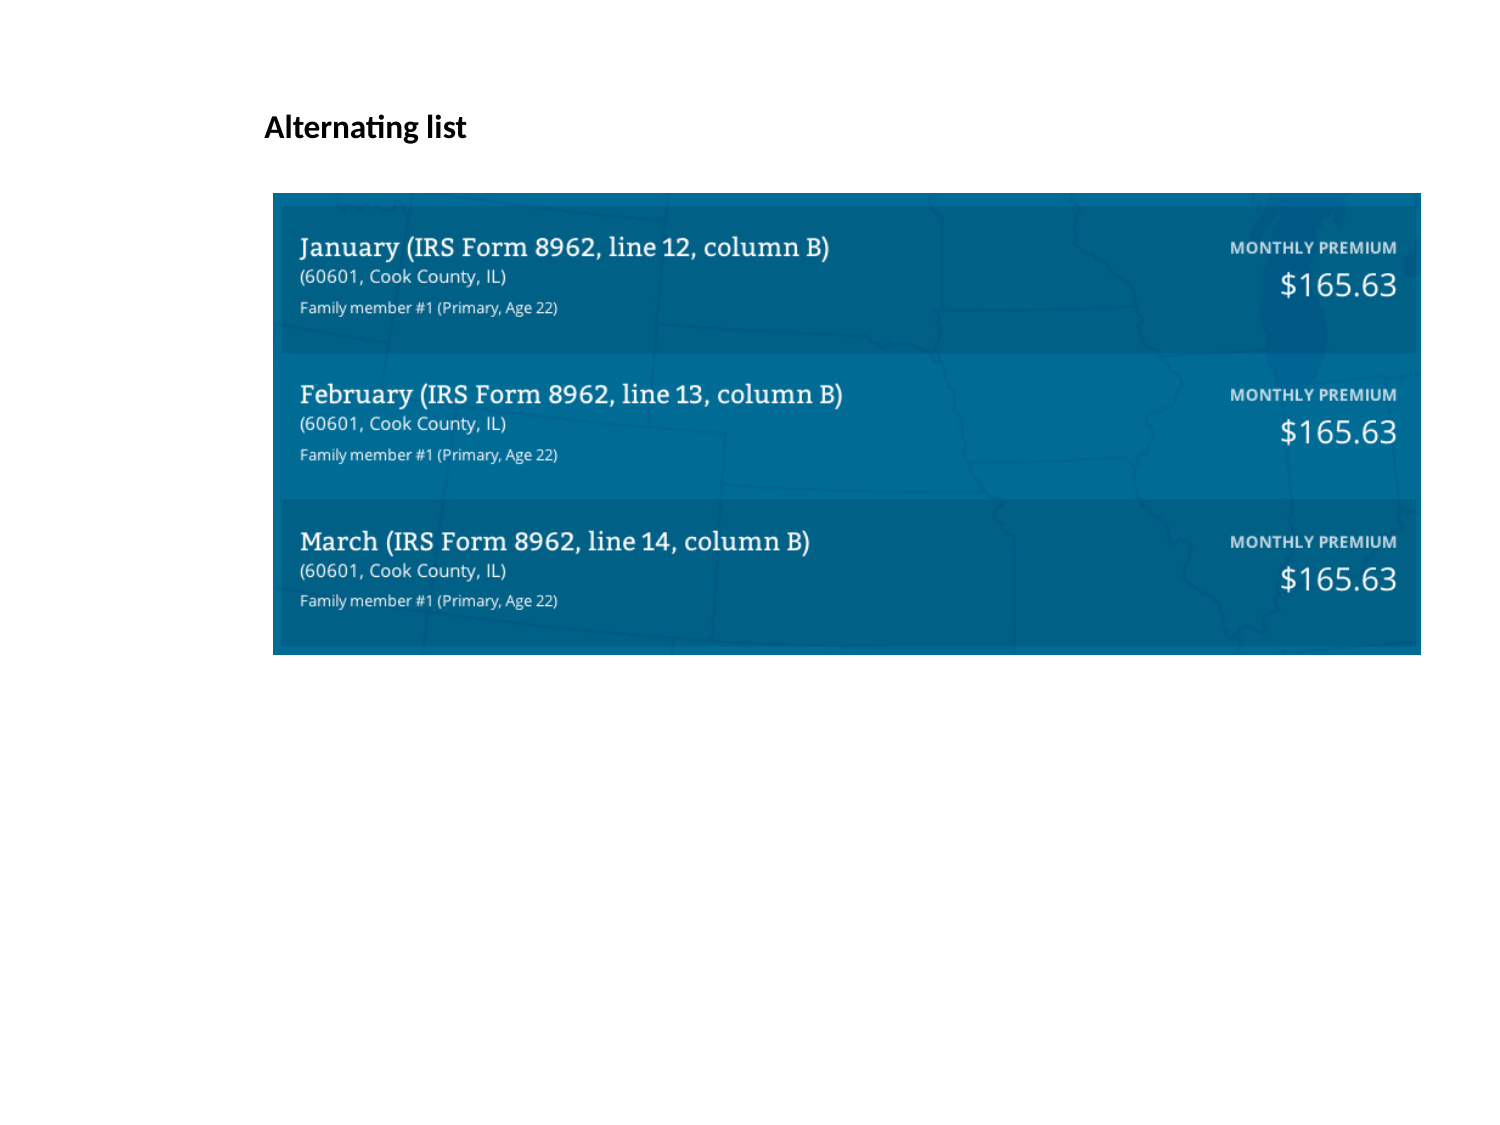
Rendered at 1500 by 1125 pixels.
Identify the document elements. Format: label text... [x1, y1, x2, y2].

picture [478, 452, 492, 460]
picture [444, 302, 448, 313]
picture [429, 421, 442, 430]
picture [567, 238, 579, 256]
picture [492, 242, 502, 256]
picture [418, 270, 427, 282]
picture [467, 426, 473, 434]
picture [1305, 242, 1313, 253]
picture [326, 242, 340, 256]
picture [306, 417, 314, 429]
picture [311, 242, 323, 256]
picture [822, 236, 828, 262]
picture [765, 536, 779, 550]
picture [624, 536, 635, 551]
picture [580, 385, 592, 403]
picture [798, 389, 812, 403]
picture [1305, 389, 1313, 400]
picture [478, 305, 497, 315]
picture [427, 450, 431, 460]
picture [772, 389, 794, 403]
picture [546, 533, 558, 551]
picture [1232, 536, 1257, 547]
picture [453, 452, 470, 460]
picture [515, 305, 523, 316]
picture [718, 389, 729, 403]
picture [351, 417, 355, 429]
picture [836, 384, 842, 409]
picture [360, 242, 372, 256]
picture [505, 242, 527, 256]
picture [363, 530, 378, 550]
picture [438, 385, 452, 403]
picture [1301, 421, 1309, 443]
picture [306, 270, 314, 282]
picture [619, 242, 642, 256]
picture [389, 449, 395, 460]
picture [338, 537, 348, 550]
picture [1341, 389, 1347, 400]
picture [1284, 536, 1293, 547]
picture [311, 452, 330, 460]
picture [310, 305, 330, 313]
picture [382, 421, 390, 430]
picture [589, 531, 604, 550]
picture [387, 531, 393, 556]
picture [301, 302, 307, 313]
picture [429, 567, 469, 577]
picture [1381, 274, 1395, 297]
picture [1305, 536, 1313, 547]
picture [317, 270, 325, 282]
picture [607, 536, 621, 550]
picture [382, 568, 390, 577]
picture [328, 270, 336, 282]
picture [1336, 421, 1350, 444]
picture [713, 531, 720, 550]
picture [416, 450, 424, 460]
picture [444, 449, 448, 460]
picture [1296, 389, 1302, 400]
picture [316, 389, 327, 403]
picture [373, 389, 385, 403]
picture [1296, 536, 1302, 547]
picture [317, 417, 325, 430]
picture [328, 417, 336, 430]
picture [478, 598, 497, 608]
picture [1351, 242, 1363, 253]
picture [393, 274, 401, 282]
picture [1232, 242, 1257, 253]
picture [300, 238, 308, 259]
picture [337, 302, 345, 315]
picture [1273, 242, 1281, 253]
picture [371, 568, 379, 577]
picture [1384, 242, 1396, 253]
picture [389, 302, 395, 313]
picture [1384, 536, 1396, 547]
picture [699, 536, 711, 550]
picture [306, 564, 314, 577]
picture [366, 305, 386, 313]
picture [395, 533, 401, 550]
picture [351, 564, 355, 577]
picture [1296, 242, 1302, 253]
picture [404, 269, 410, 282]
picture [337, 595, 345, 608]
picture [525, 305, 531, 313]
picture [1318, 568, 1333, 591]
picture [317, 564, 325, 577]
picture [453, 598, 474, 606]
picture [1282, 567, 1295, 592]
picture [718, 242, 731, 256]
picture [416, 238, 453, 257]
picture [407, 237, 413, 262]
picture [515, 533, 542, 550]
picture [492, 417, 499, 430]
picture [562, 533, 573, 550]
picture [374, 242, 399, 262]
picture [478, 242, 490, 256]
picture [1381, 421, 1395, 444]
picture [549, 385, 576, 403]
picture [339, 417, 345, 429]
picture [399, 305, 411, 313]
picture [337, 449, 345, 462]
picture [507, 450, 514, 459]
picture [525, 598, 531, 606]
picture [339, 564, 347, 577]
picture [705, 242, 716, 256]
picture [445, 273, 469, 282]
picture [404, 416, 410, 429]
picture [457, 536, 469, 550]
picture [686, 536, 696, 550]
picture [741, 243, 756, 256]
picture [442, 533, 455, 550]
picture [1284, 242, 1293, 253]
picture [1282, 420, 1295, 445]
picture [1363, 421, 1378, 444]
picture [472, 536, 506, 550]
picture [506, 389, 516, 403]
picture [732, 389, 744, 403]
picture [351, 452, 362, 460]
picture [427, 303, 431, 313]
picture [388, 390, 413, 409]
picture [328, 383, 342, 404]
picture [784, 242, 799, 256]
picture [344, 389, 370, 403]
picture [444, 595, 448, 606]
picture [759, 242, 781, 256]
picture [1232, 389, 1257, 400]
picture [656, 533, 670, 550]
picture [1351, 536, 1363, 547]
picture [610, 236, 616, 256]
picture [536, 238, 548, 256]
picture [453, 305, 474, 313]
picture [664, 238, 689, 256]
picture [1341, 536, 1347, 547]
picture [1261, 242, 1271, 253]
picture [366, 452, 386, 460]
picture [658, 389, 669, 403]
picture [1320, 536, 1338, 547]
picture [382, 274, 390, 282]
picture [754, 390, 769, 403]
picture [1341, 242, 1347, 253]
picture [515, 452, 522, 462]
picture [1371, 389, 1380, 400]
picture [393, 421, 401, 430]
picture [421, 533, 433, 551]
picture [429, 385, 435, 403]
picture [351, 598, 358, 606]
picture [416, 596, 424, 606]
picture [746, 383, 753, 403]
picture [507, 596, 514, 605]
picture [641, 389, 655, 403]
picture [445, 420, 469, 430]
picture [1320, 389, 1338, 400]
picture [393, 568, 401, 577]
picture [551, 238, 563, 256]
picture [1284, 389, 1293, 400]
picture [366, 598, 381, 606]
picture [467, 570, 474, 581]
picture [596, 385, 607, 403]
picture [803, 531, 809, 556]
picture [404, 533, 418, 550]
picture [418, 417, 427, 429]
picture [677, 385, 702, 404]
picture [788, 533, 801, 550]
picture [515, 598, 523, 609]
picture [301, 385, 314, 403]
picture [525, 452, 531, 460]
picture [518, 389, 540, 403]
picture [1371, 242, 1380, 253]
picture [1336, 274, 1350, 297]
picture [399, 452, 411, 460]
picture [416, 303, 424, 313]
picture [351, 270, 355, 282]
picture [807, 238, 821, 256]
picture [371, 272, 375, 282]
picture [463, 238, 475, 256]
picture [1320, 242, 1338, 253]
picture [507, 303, 514, 312]
picture [301, 595, 307, 606]
picture [821, 385, 834, 403]
picture [1371, 536, 1380, 547]
picture [1282, 272, 1295, 298]
picture [477, 385, 489, 403]
picture [429, 274, 442, 282]
picture [1336, 568, 1351, 591]
picture [582, 238, 594, 256]
picture [644, 242, 655, 256]
picture [733, 236, 739, 256]
picture [301, 533, 321, 550]
picture [1301, 274, 1309, 296]
picture [404, 563, 411, 577]
text_box Alternating list [264, 104, 1216, 145]
picture [491, 389, 503, 403]
picture [492, 564, 499, 577]
picture [371, 421, 378, 430]
picture [722, 536, 761, 550]
picture [323, 536, 335, 550]
picture [1261, 536, 1281, 547]
picture [1384, 389, 1396, 400]
picture [421, 384, 427, 409]
picture [339, 270, 347, 282]
picture [418, 564, 427, 577]
picture [389, 595, 395, 606]
picture [342, 243, 357, 256]
picture [492, 270, 499, 282]
picture [310, 598, 330, 606]
picture [467, 279, 473, 287]
picture [1351, 389, 1363, 400]
picture [399, 598, 411, 606]
picture [1318, 421, 1333, 444]
picture [623, 383, 638, 403]
picture [1301, 568, 1309, 590]
picture [1261, 389, 1281, 400]
picture [351, 305, 358, 313]
picture [1363, 568, 1378, 591]
picture [492, 454, 497, 462]
picture [350, 536, 361, 550]
picture [455, 385, 467, 404]
picture [328, 564, 336, 577]
picture [1363, 274, 1378, 297]
picture [301, 449, 307, 460]
picture [1318, 274, 1333, 297]
picture [1381, 568, 1395, 591]
picture [643, 533, 654, 550]
